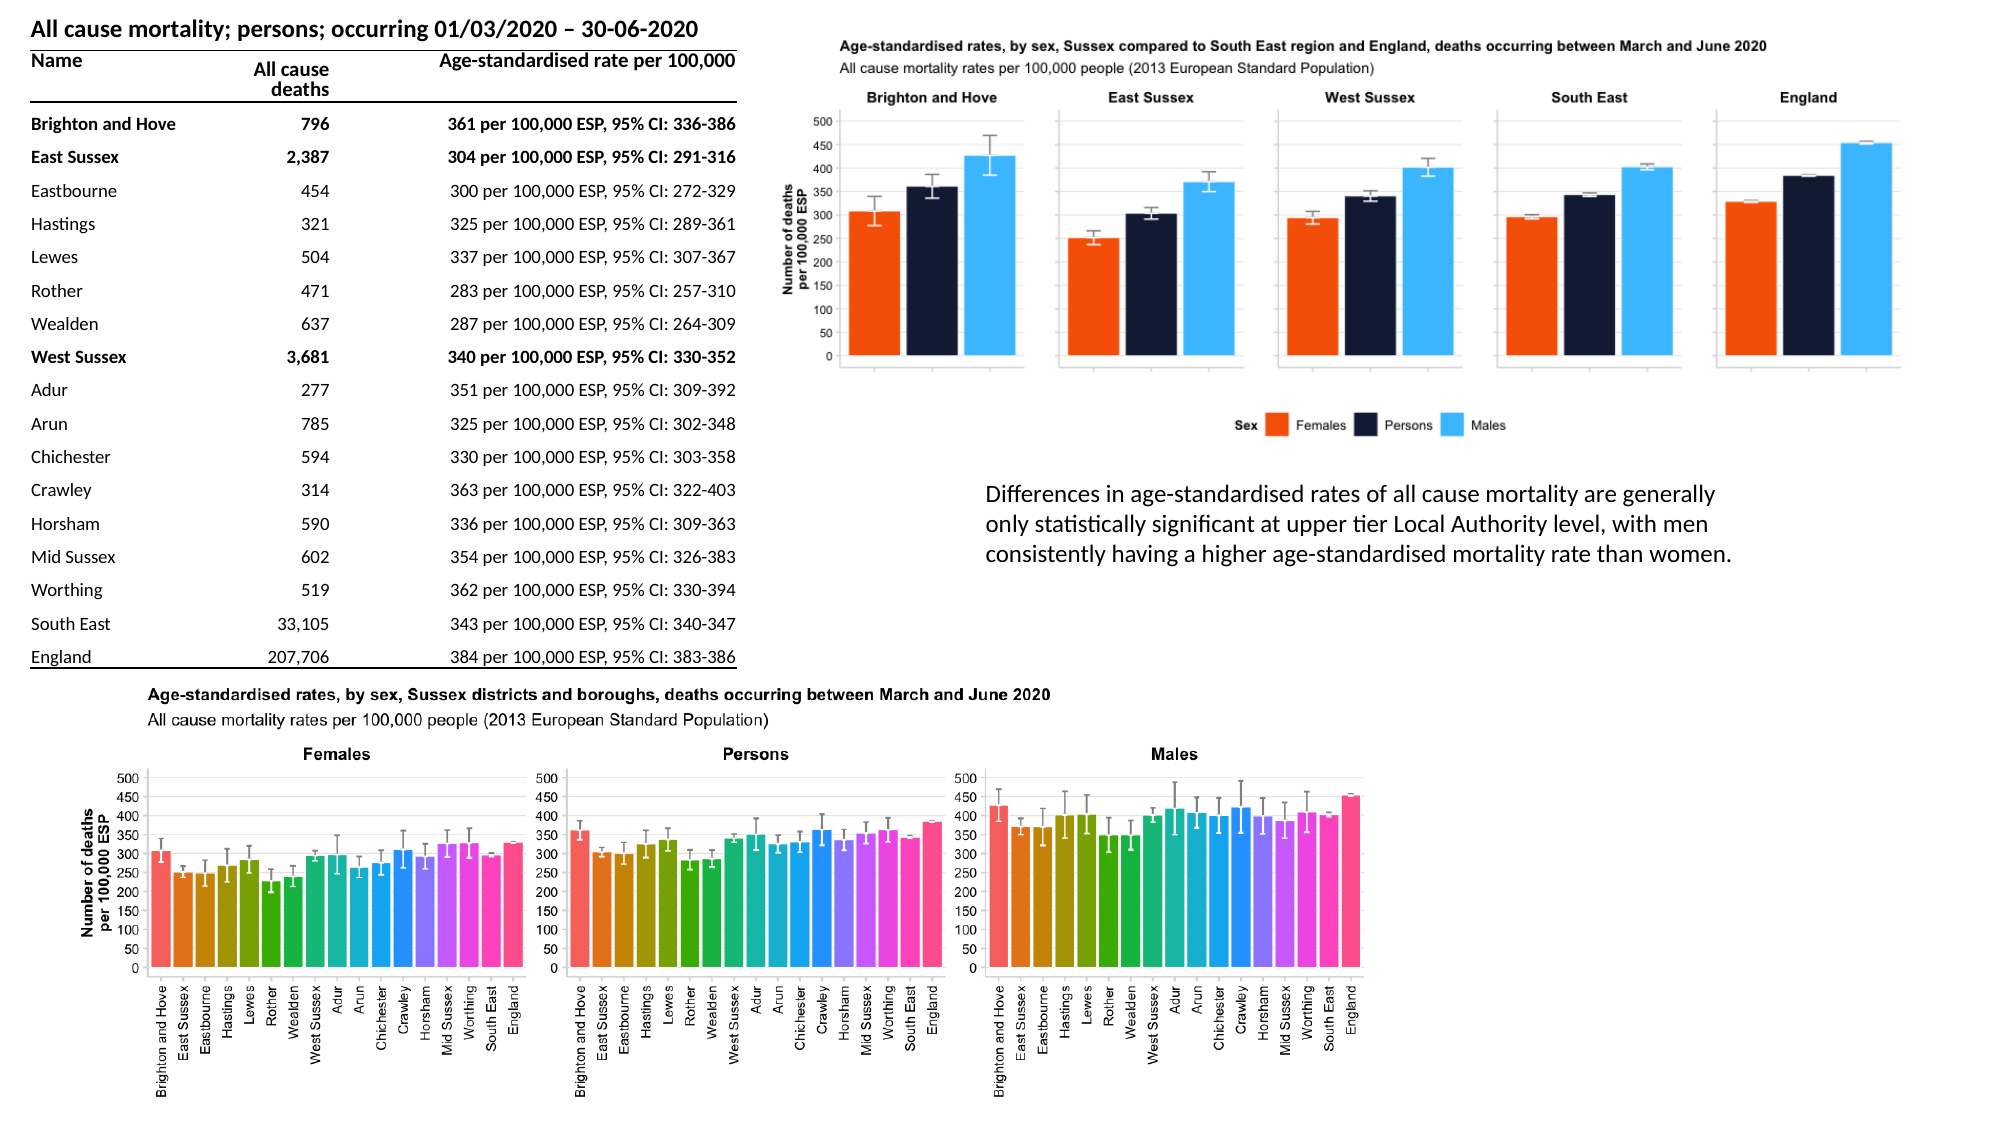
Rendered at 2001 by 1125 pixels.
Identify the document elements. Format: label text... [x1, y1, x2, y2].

table_cell Adur [30, 368, 215, 402]
table_cell 283 per 100,000 ESP, 95% CI: 257-310 [331, 269, 737, 302]
table_cell 3,681 [215, 335, 331, 368]
table_cell 337 per 100,000 ESP, 95% CI: 307-367 [331, 235, 737, 269]
table_cell Lewes [30, 235, 215, 269]
table_cell 287 per 100,000 ESP, 95% CI: 264-309 [331, 302, 737, 335]
table_cell 207,706 [215, 635, 331, 667]
table_cell 336 per 100,000 ESP, 95% CI: 309-363 [331, 502, 737, 535]
table_cell South East [30, 602, 215, 635]
table_cell 325 per 100,000 ESP, 95% CI: 302-348 [331, 402, 737, 435]
table_cell 343 per 100,000 ESP, 95% CI: 340-347 [331, 602, 737, 635]
table_cell 33,105 [215, 602, 331, 635]
table_cell Wealden [30, 302, 215, 335]
table_cell 602 [215, 535, 331, 568]
table_cell 504 [215, 235, 331, 269]
table_cell 785 [215, 402, 331, 435]
table_cell 277 [215, 368, 331, 402]
table_cell England [30, 635, 215, 667]
table_cell 590 [215, 502, 331, 535]
table_cell 330 per 100,000 ESP, 95% CI: 303-358 [331, 435, 737, 468]
table_cell 304 per 100,000 ESP, 95% CI: 291-316 [331, 135, 737, 169]
table_cell 363 per 100,000 ESP, 95% CI: 322-403 [331, 468, 737, 502]
table_header All cause deaths [215, 51, 331, 101]
table_header Age-standardised rate per 100,000 [331, 51, 737, 101]
table_cell Hastings [30, 202, 215, 235]
table_cell Crawley [30, 468, 215, 502]
table_cell Rother [30, 269, 215, 302]
table_header Name [30, 51, 215, 101]
table_cell 2,387 [215, 135, 331, 169]
picture [775, 32, 1909, 453]
table_cell 362 per 100,000 ESP, 95% CI: 330-394 [331, 568, 737, 602]
table_cell 300 per 100,000 ESP, 95% CI: 272-329 [331, 169, 737, 202]
table_cell Brighton and Hove [30, 103, 215, 135]
table_cell 321 [215, 202, 331, 235]
table_cell Horsham [30, 502, 215, 535]
table_cell 354 per 100,000 ESP, 95% CI: 326-383 [331, 535, 737, 568]
picture [72, 678, 1373, 1125]
table_cell East Sussex [30, 135, 215, 169]
table_cell 351 per 100,000 ESP, 95% CI: 309-392 [331, 368, 737, 402]
text_box All cause mortality; persons; occurring 01/03/2020 – 30-06-2020 [15, 5, 716, 50]
table_cell 325 per 100,000 ESP, 95% CI: 289-361 [331, 202, 737, 235]
table_cell 637 [215, 302, 331, 335]
table_cell 384 per 100,000 ESP, 95% CI: 383-386 [331, 635, 737, 667]
table_cell 454 [215, 169, 331, 202]
table_cell 796 [215, 103, 331, 135]
table_cell Arun [30, 402, 215, 435]
table_cell 314 [215, 468, 331, 502]
table_cell 594 [215, 435, 331, 468]
table_cell Mid Sussex [30, 535, 215, 568]
table_cell Eastbourne [30, 169, 215, 202]
table_cell 361 per 100,000 ESP, 95% CI: 336-386 [331, 103, 737, 135]
table_cell 471 [215, 269, 331, 302]
table_cell West Sussex [30, 335, 215, 368]
text_box Differences in age-standardised rates of all cause mortality are generally only statistically significant at upper tier Local Authority level, with men consistently having a higher age-standardised mortality rate than women. [970, 470, 1754, 576]
table_cell 519 [215, 568, 331, 602]
table_cell Chichester [30, 435, 215, 468]
table_cell 340 per 100,000 ESP, 95% CI: 330-352 [331, 335, 737, 368]
table_cell Worthing [30, 568, 215, 602]
